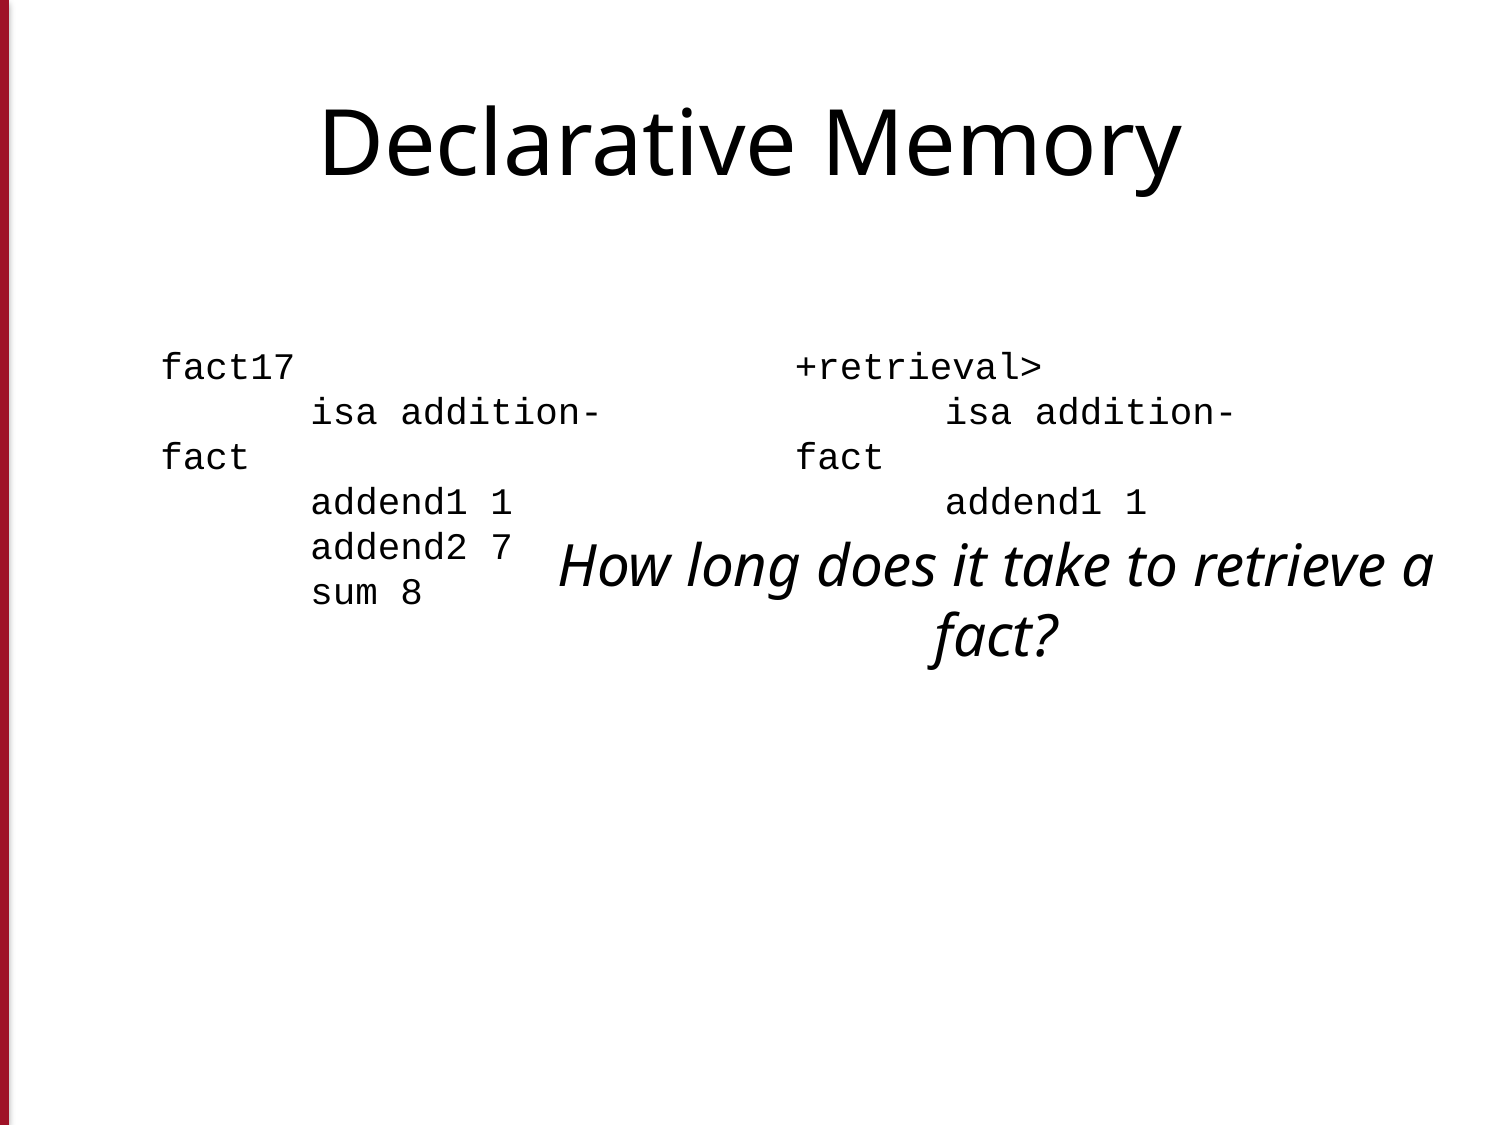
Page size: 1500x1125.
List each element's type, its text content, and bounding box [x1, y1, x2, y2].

title Declarative Memory [75, 45, 1425, 233]
text_box +retrieval> isa addition-fact addend1 1 [780, 334, 1327, 520]
text_box fact17 isa addition-fact addend1 1 addend2 7 sum 8 [145, 334, 692, 664]
text_box How long does it take to retrieve a fact? [508, 520, 1484, 1125]
